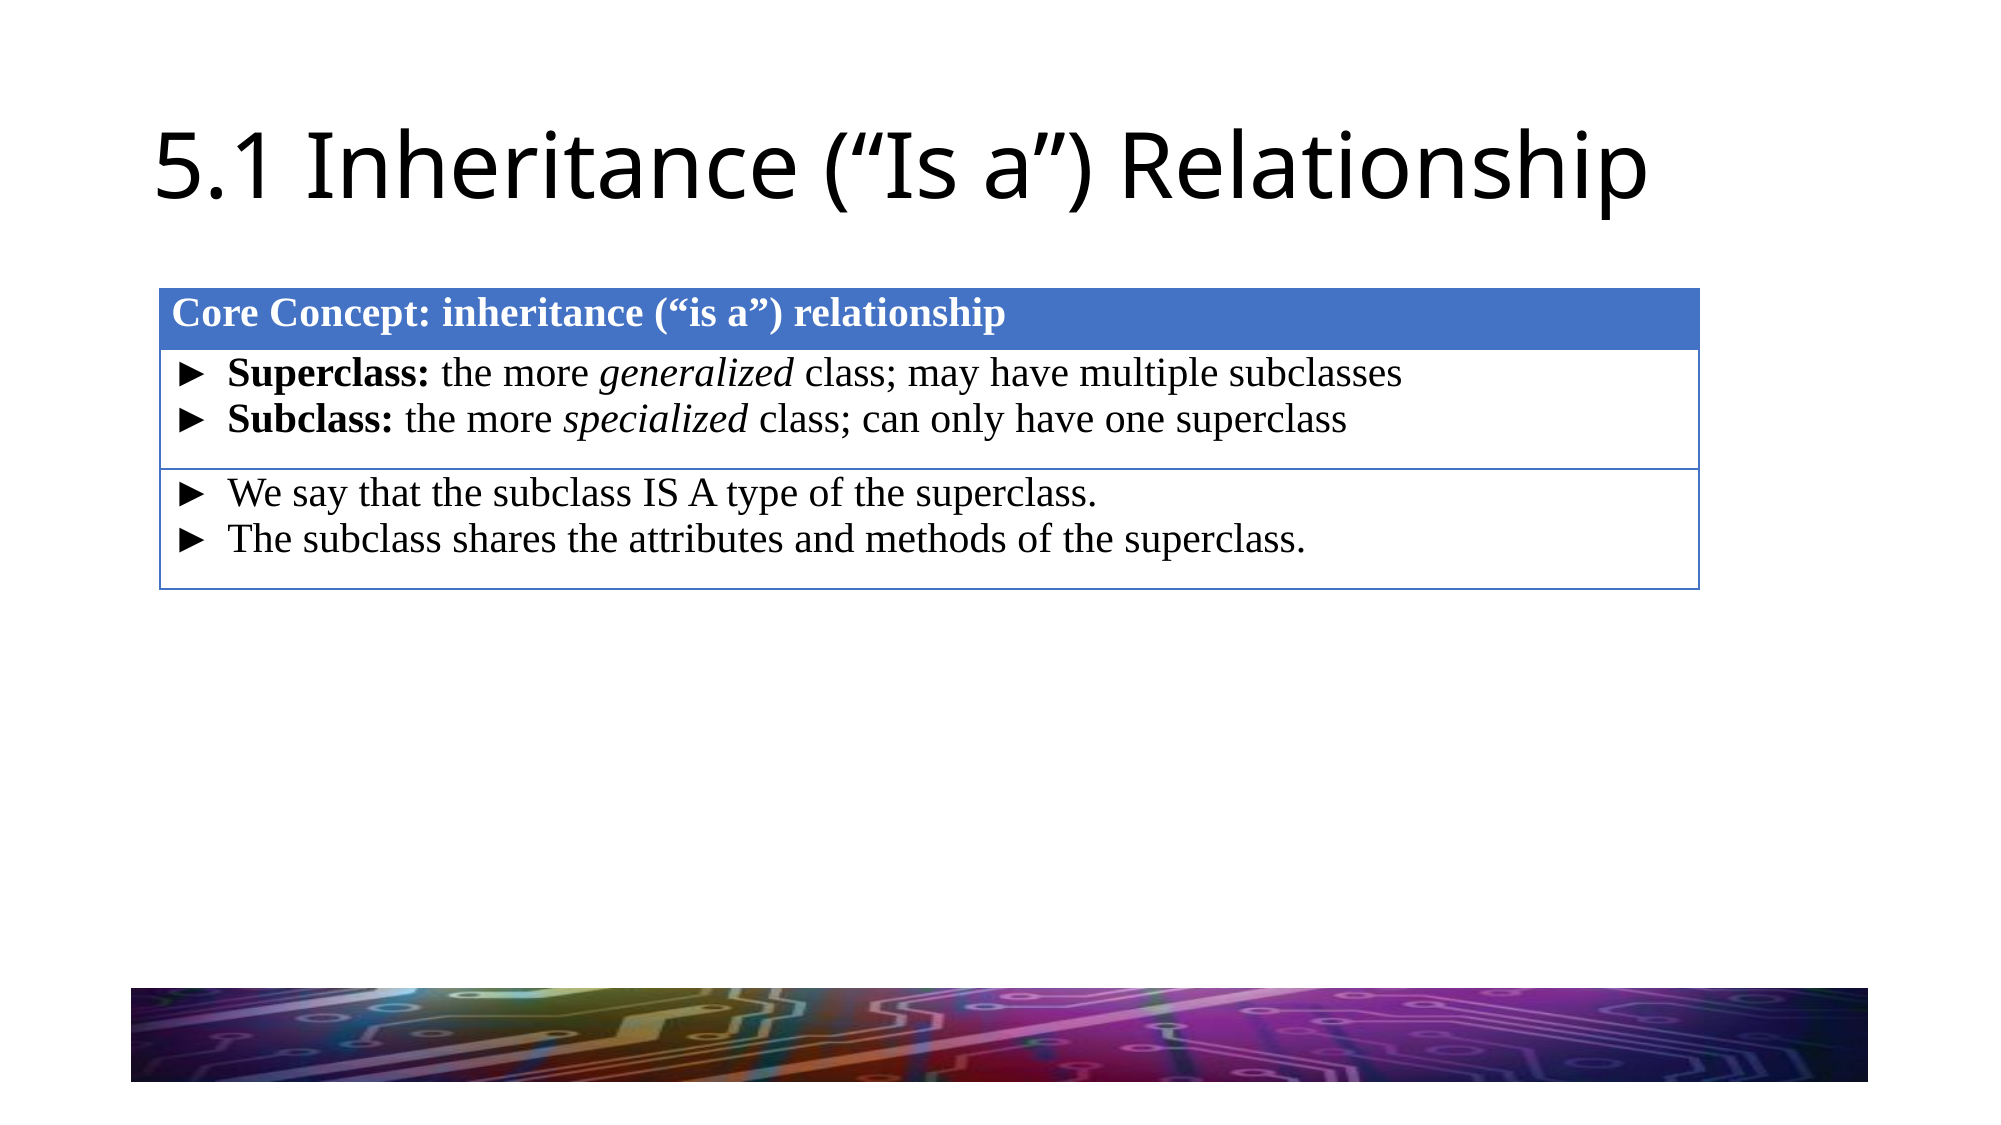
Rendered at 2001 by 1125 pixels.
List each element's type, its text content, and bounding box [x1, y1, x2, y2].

title 5.1 Inheritance (“Is a”) Relationship [137, 59, 1863, 278]
table_header Core Concept: inheritance (“is a”) relationship [161, 290, 1698, 348]
table_cell We say that the subclass IS A type of the superclass. The subclass shares the attributes and methods of the superclass. [161, 470, 1698, 588]
table_cell Superclass: the more generalized class; may have multiple subclasses Subclass: the more specialized class; can only have one superclass [161, 350, 1698, 468]
picture [131, 988, 1869, 1083]
